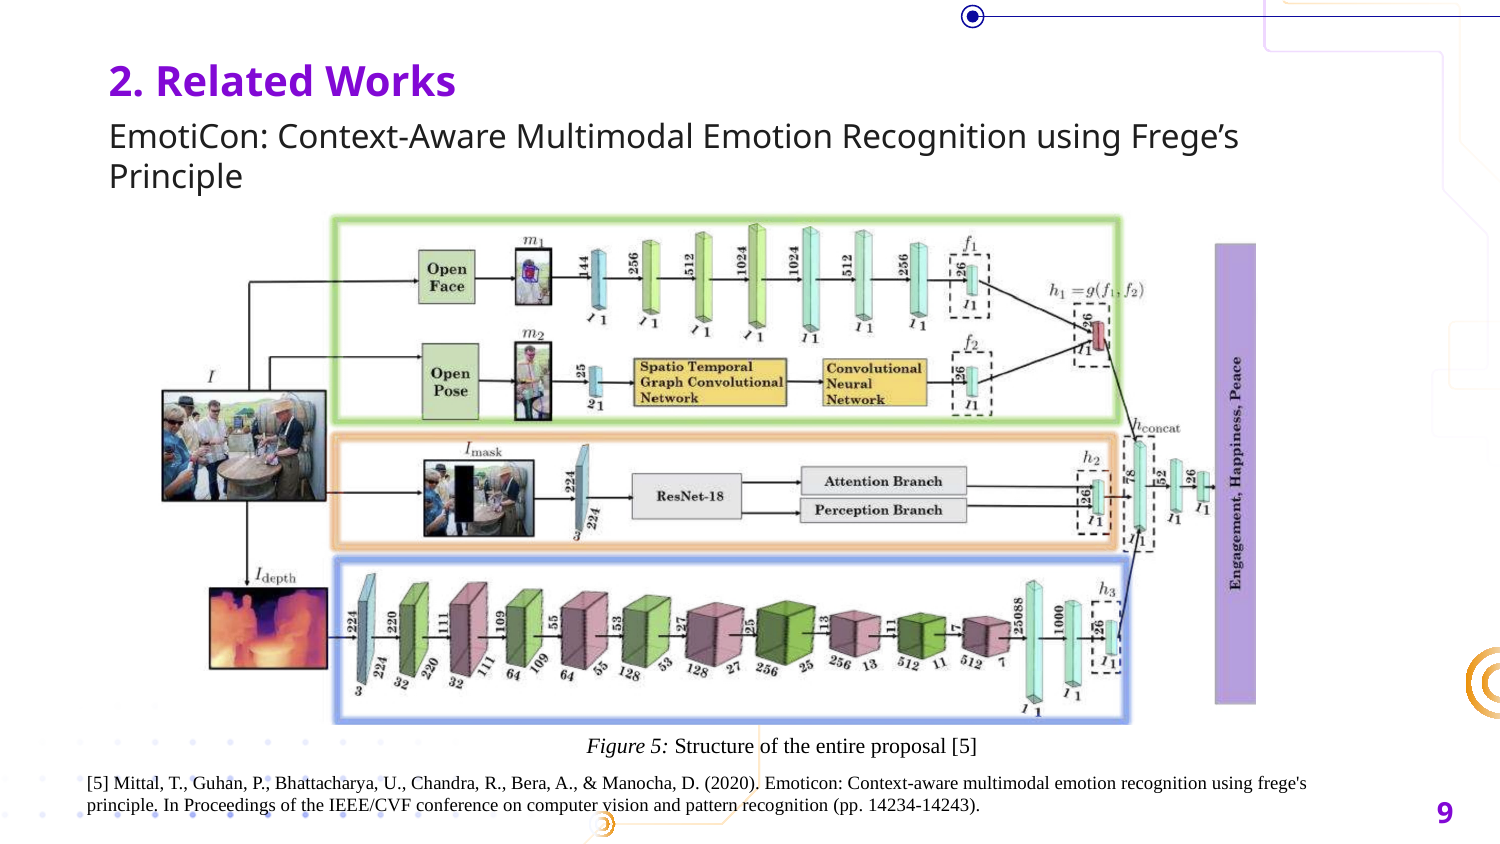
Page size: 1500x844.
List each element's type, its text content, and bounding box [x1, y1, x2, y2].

text_box [5] Mittal, T., Guhan, P., Bhattacharya, U., Chandra, R., Bera, A., & Manocha, D. (2020). Emoticon: Context-aware multimodal emotion recognition using frege's principle. In Proceedings of the IEEE/CVF conference on computer vision and pattern recognition (pp. 14234-14243). [72, 763, 1344, 823]
text_box 2. Related Works [93, 38, 683, 120]
text_box 9 [1378, 779, 1469, 844]
picture [0, 201, 1259, 844]
text_box EmotiCon: Context-Aware Multimodal Emotion Recognition using Frege’s Principle [93, 106, 1414, 211]
text_box Figure 5: Structure of the entire proposal [5] [571, 733, 1060, 763]
